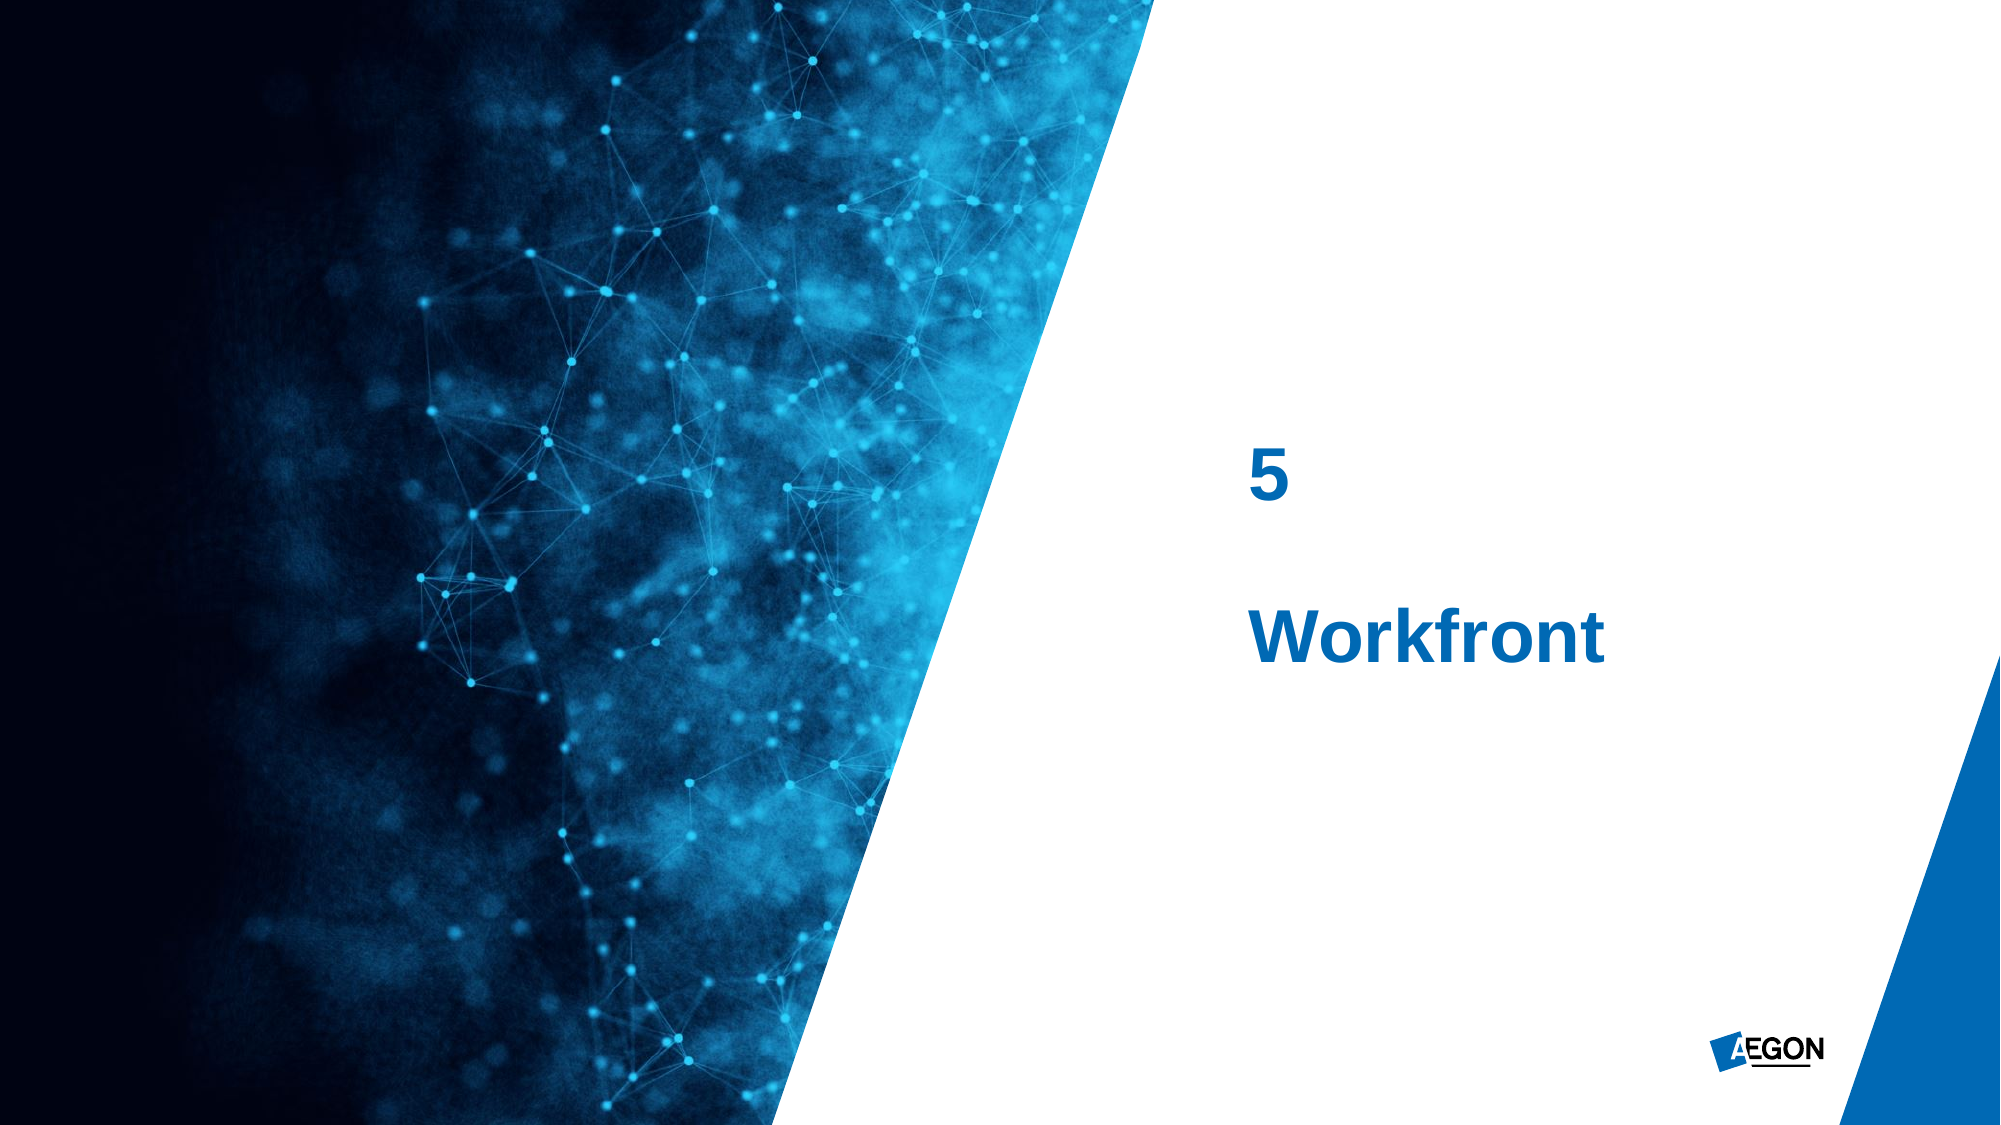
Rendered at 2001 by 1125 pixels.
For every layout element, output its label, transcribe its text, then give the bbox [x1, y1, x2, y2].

picture [0, 0, 1155, 1125]
title 5 Workfront [1248, 324, 1943, 802]
